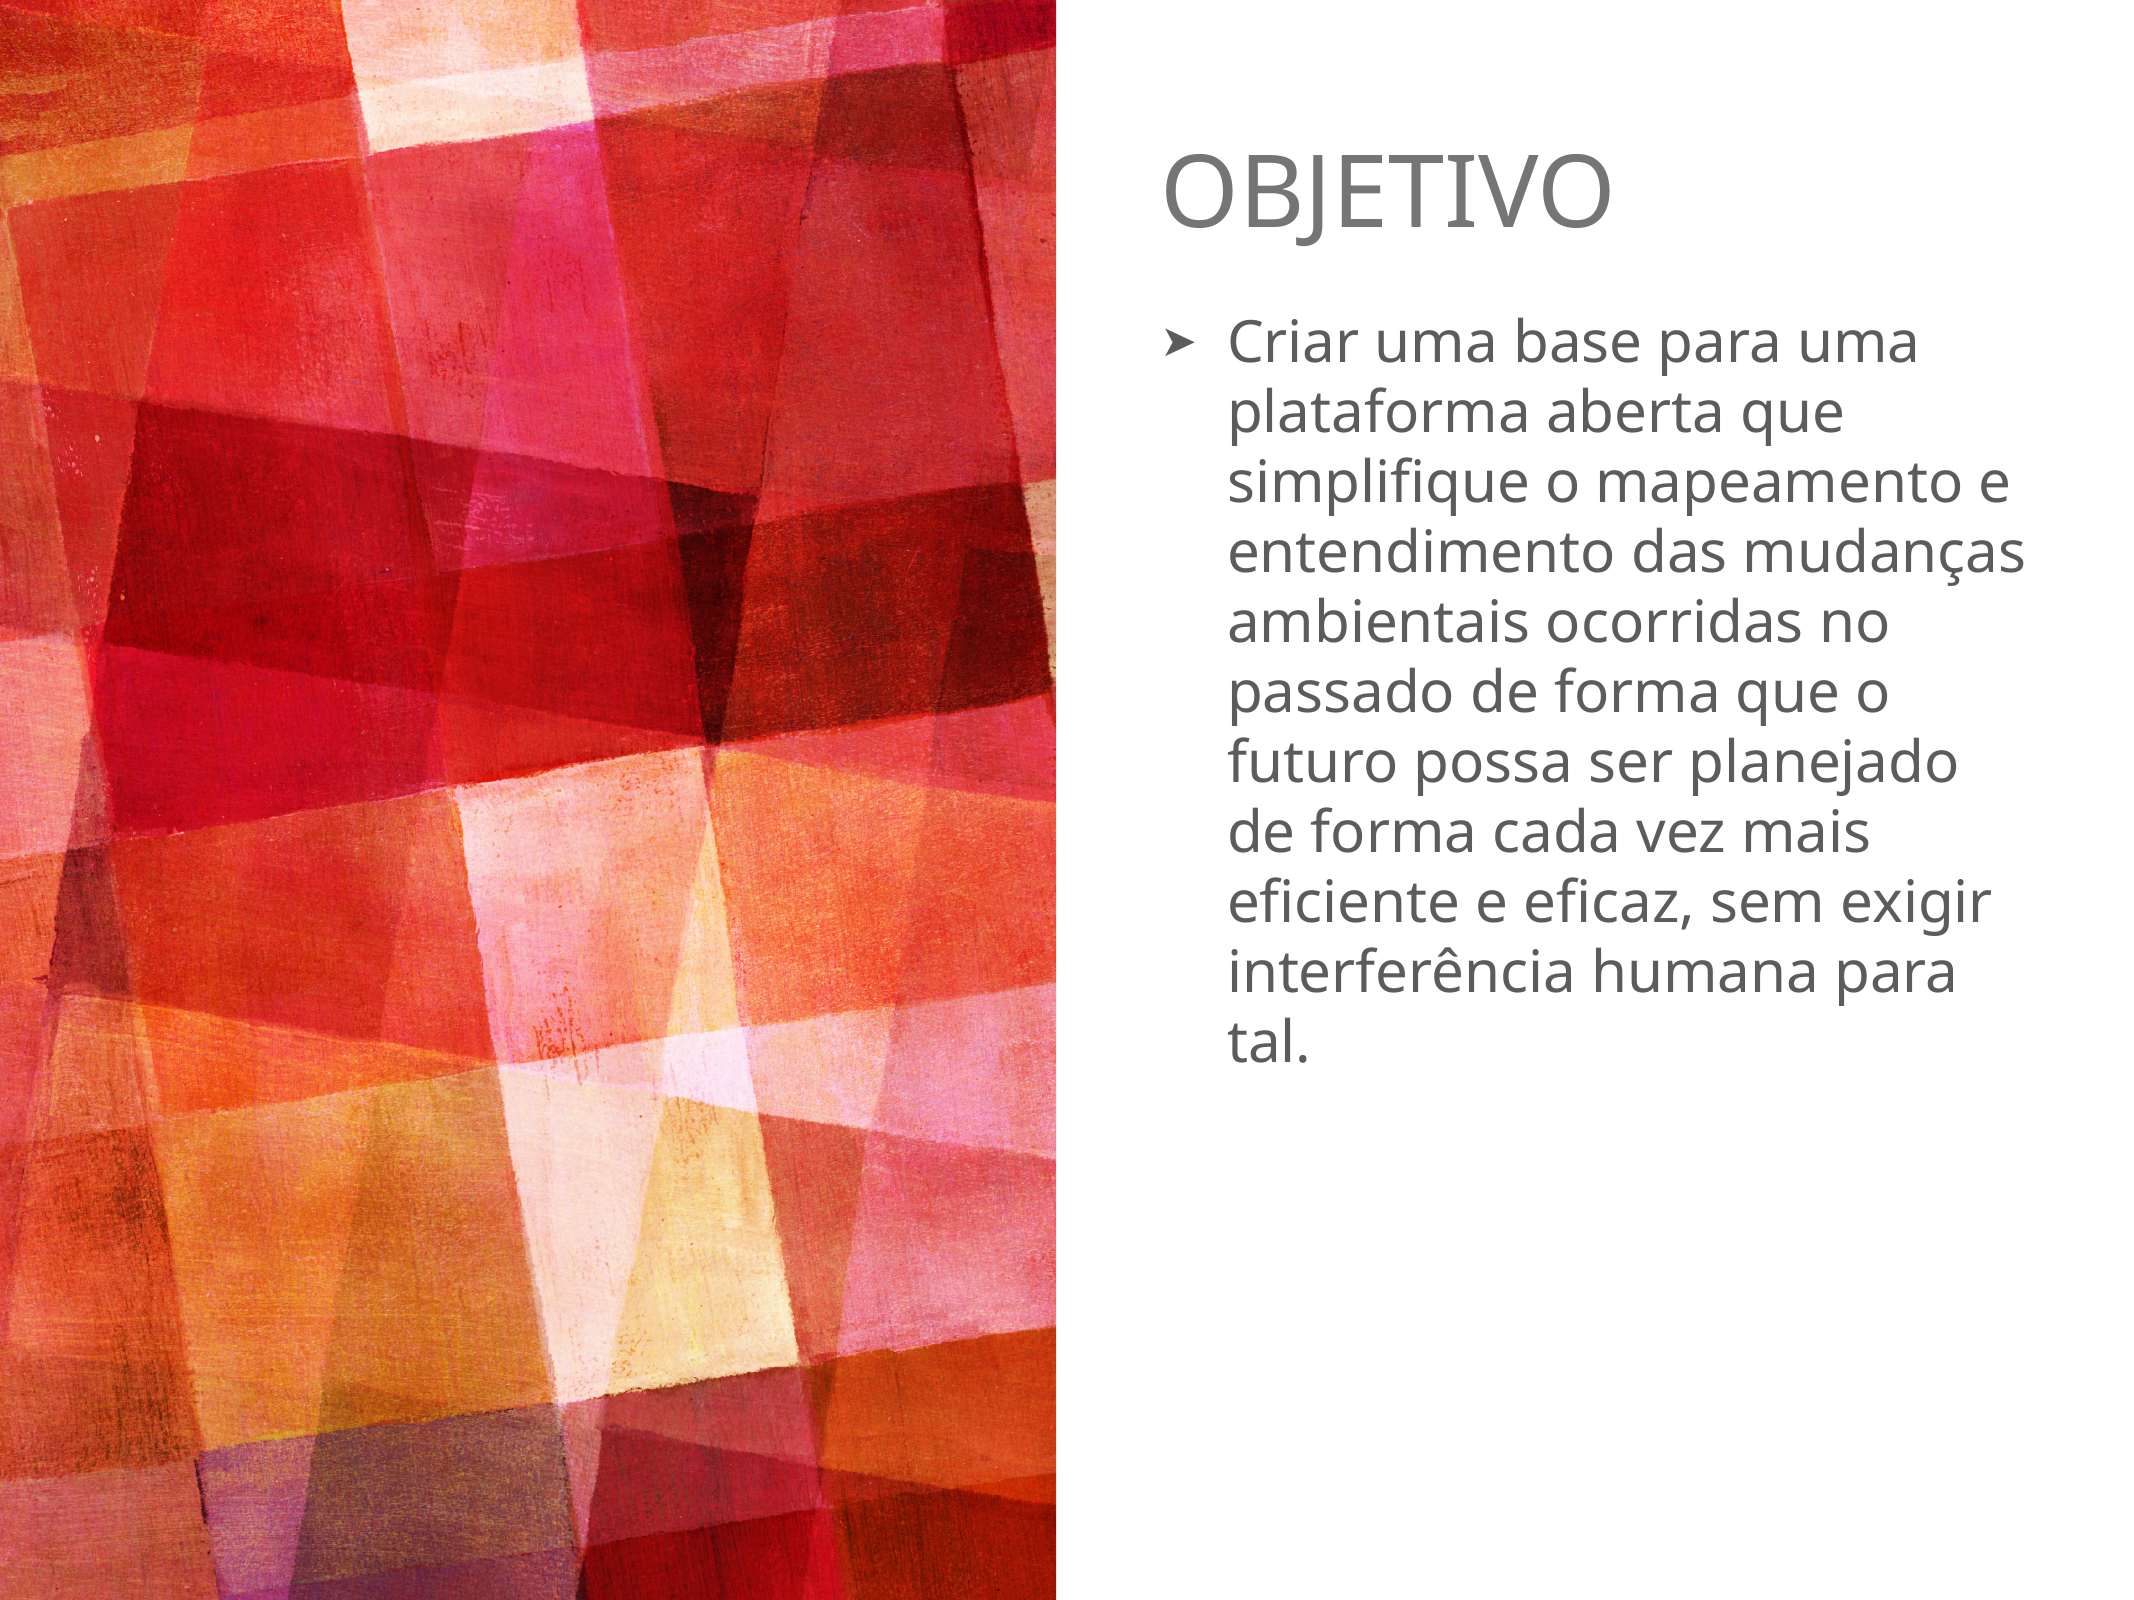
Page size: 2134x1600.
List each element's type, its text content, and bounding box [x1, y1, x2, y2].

title Objetivo [1151, 118, 2038, 238]
list Criar uma base para uma plataforma aberta que simplifique o mapeamento e entendimento das mudanças ambientais ocorridas no passado de forma que o futuro possa ser planejado de forma cada vez mais eficiente e eficaz, sem exigir interferência humana para tal. [1151, 295, 2038, 1482]
picture [0, 0, 1057, 1600]
